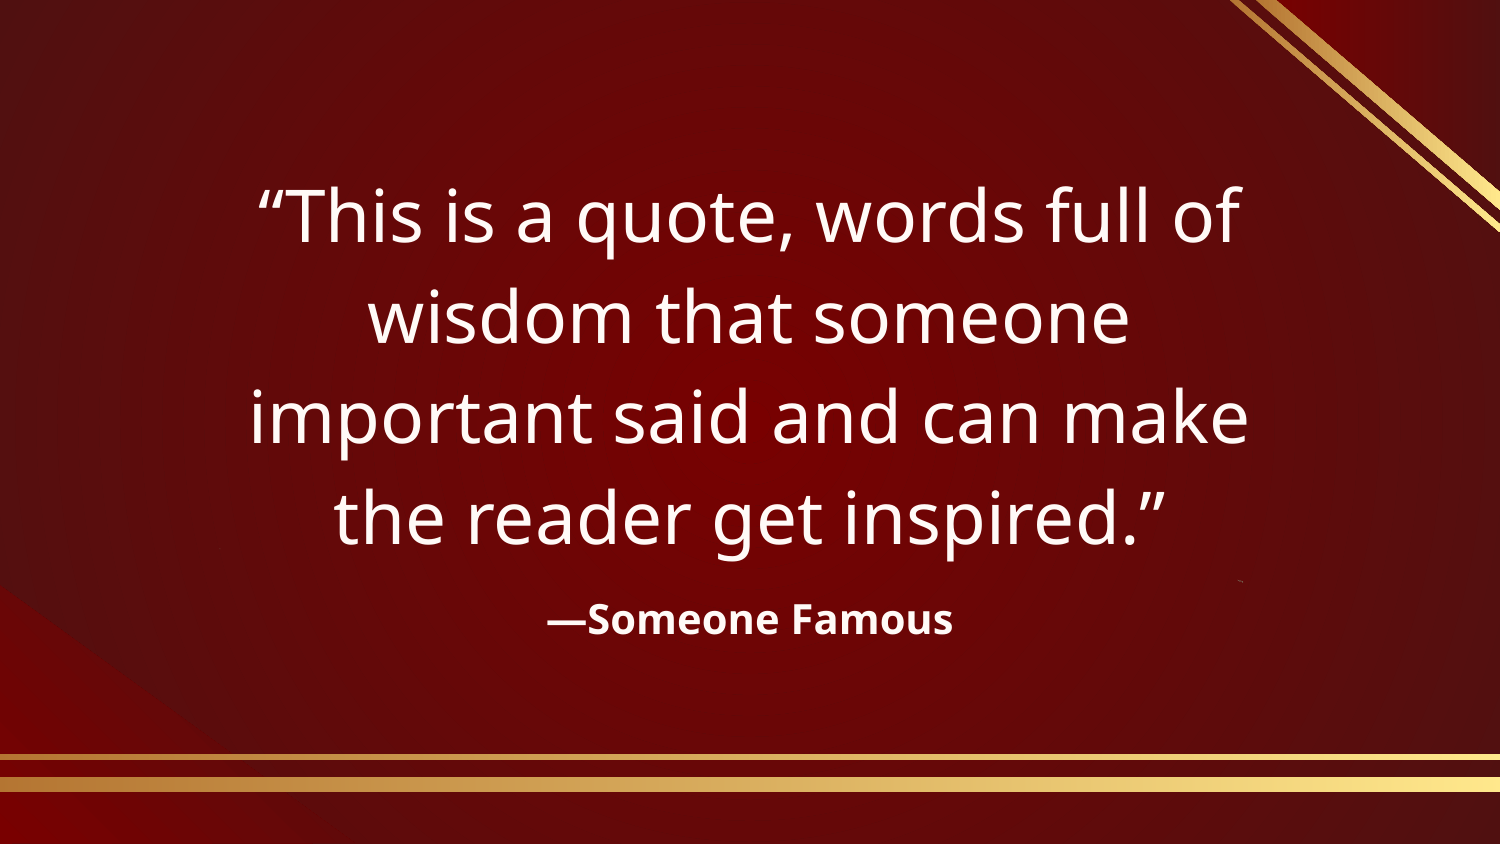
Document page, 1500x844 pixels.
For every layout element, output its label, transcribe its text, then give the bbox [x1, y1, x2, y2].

subtitle “This is a quote, words full of wisdom that someone important said and can make the reader get inspired.” [193, 88, 1307, 573]
title —Someone Famous [193, 573, 1307, 662]
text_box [1066, 777, 1070, 792]
